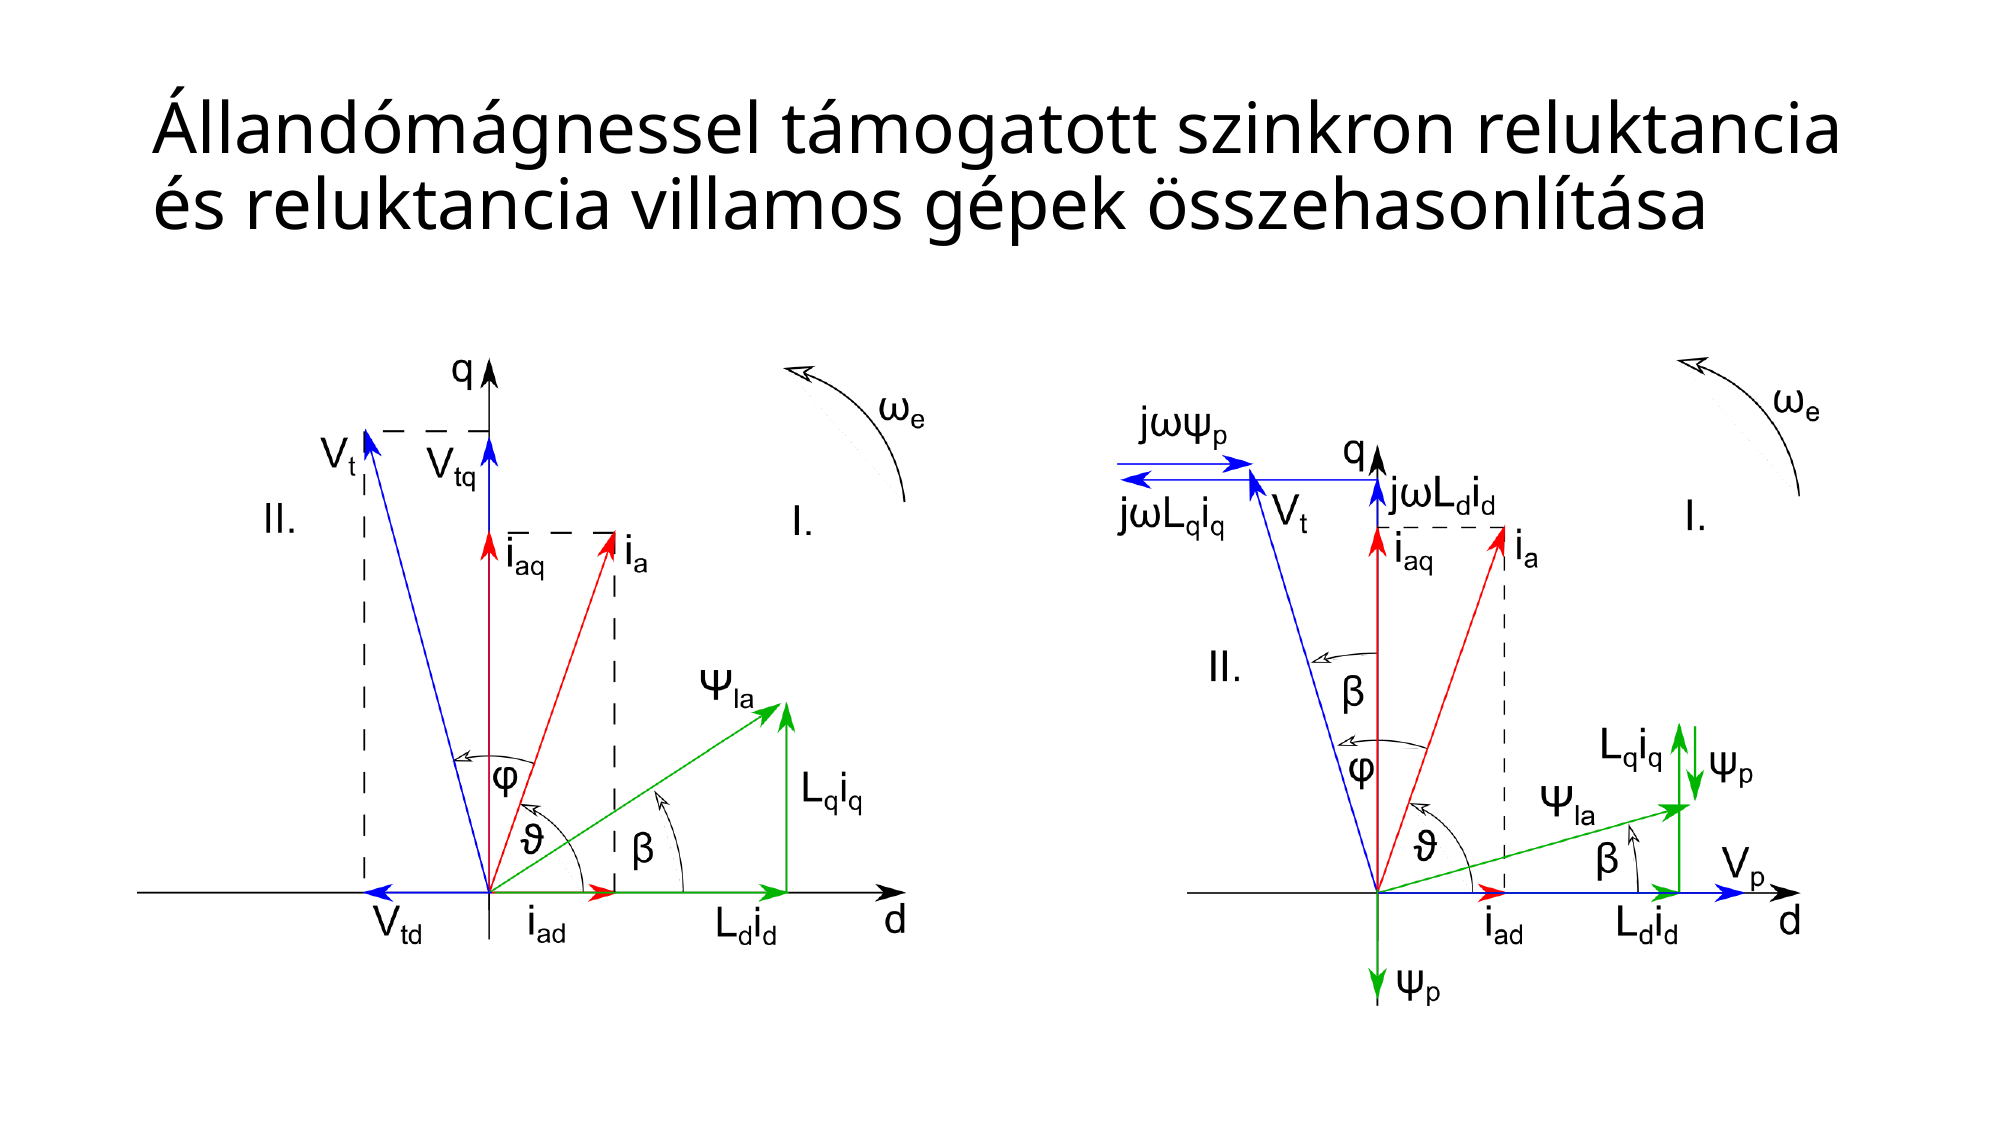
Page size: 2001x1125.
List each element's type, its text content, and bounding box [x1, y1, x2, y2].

title Állandómágnessel támogatott szinkron reluktancia és reluktancia villamos gépek összehasonlítása [137, 59, 1863, 278]
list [137, 357, 924, 945]
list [1117, 357, 1819, 1006]
